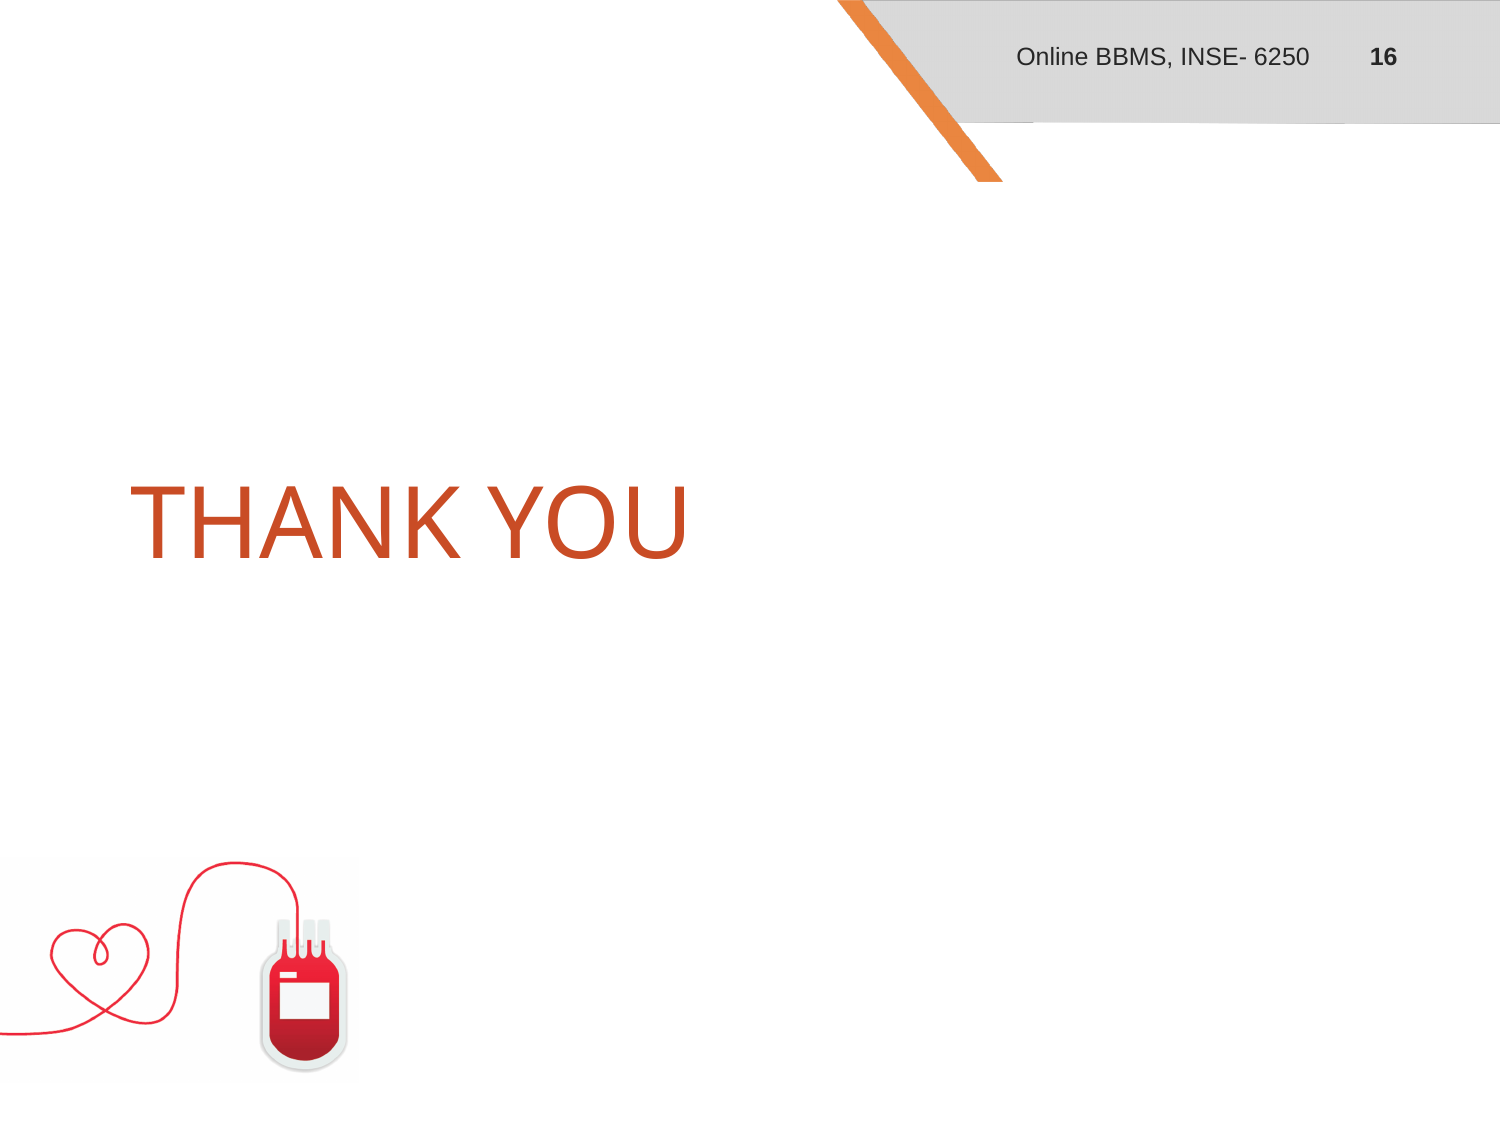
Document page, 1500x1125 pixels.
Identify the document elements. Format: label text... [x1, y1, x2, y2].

picture [0, 857, 360, 1083]
picture [837, 0, 1500, 182]
footer Online BBMS, INSE- 6250 [962, 28, 1326, 78]
title THANK YOU [100, 451, 892, 587]
slide_number 16 [1342, 28, 1425, 78]
